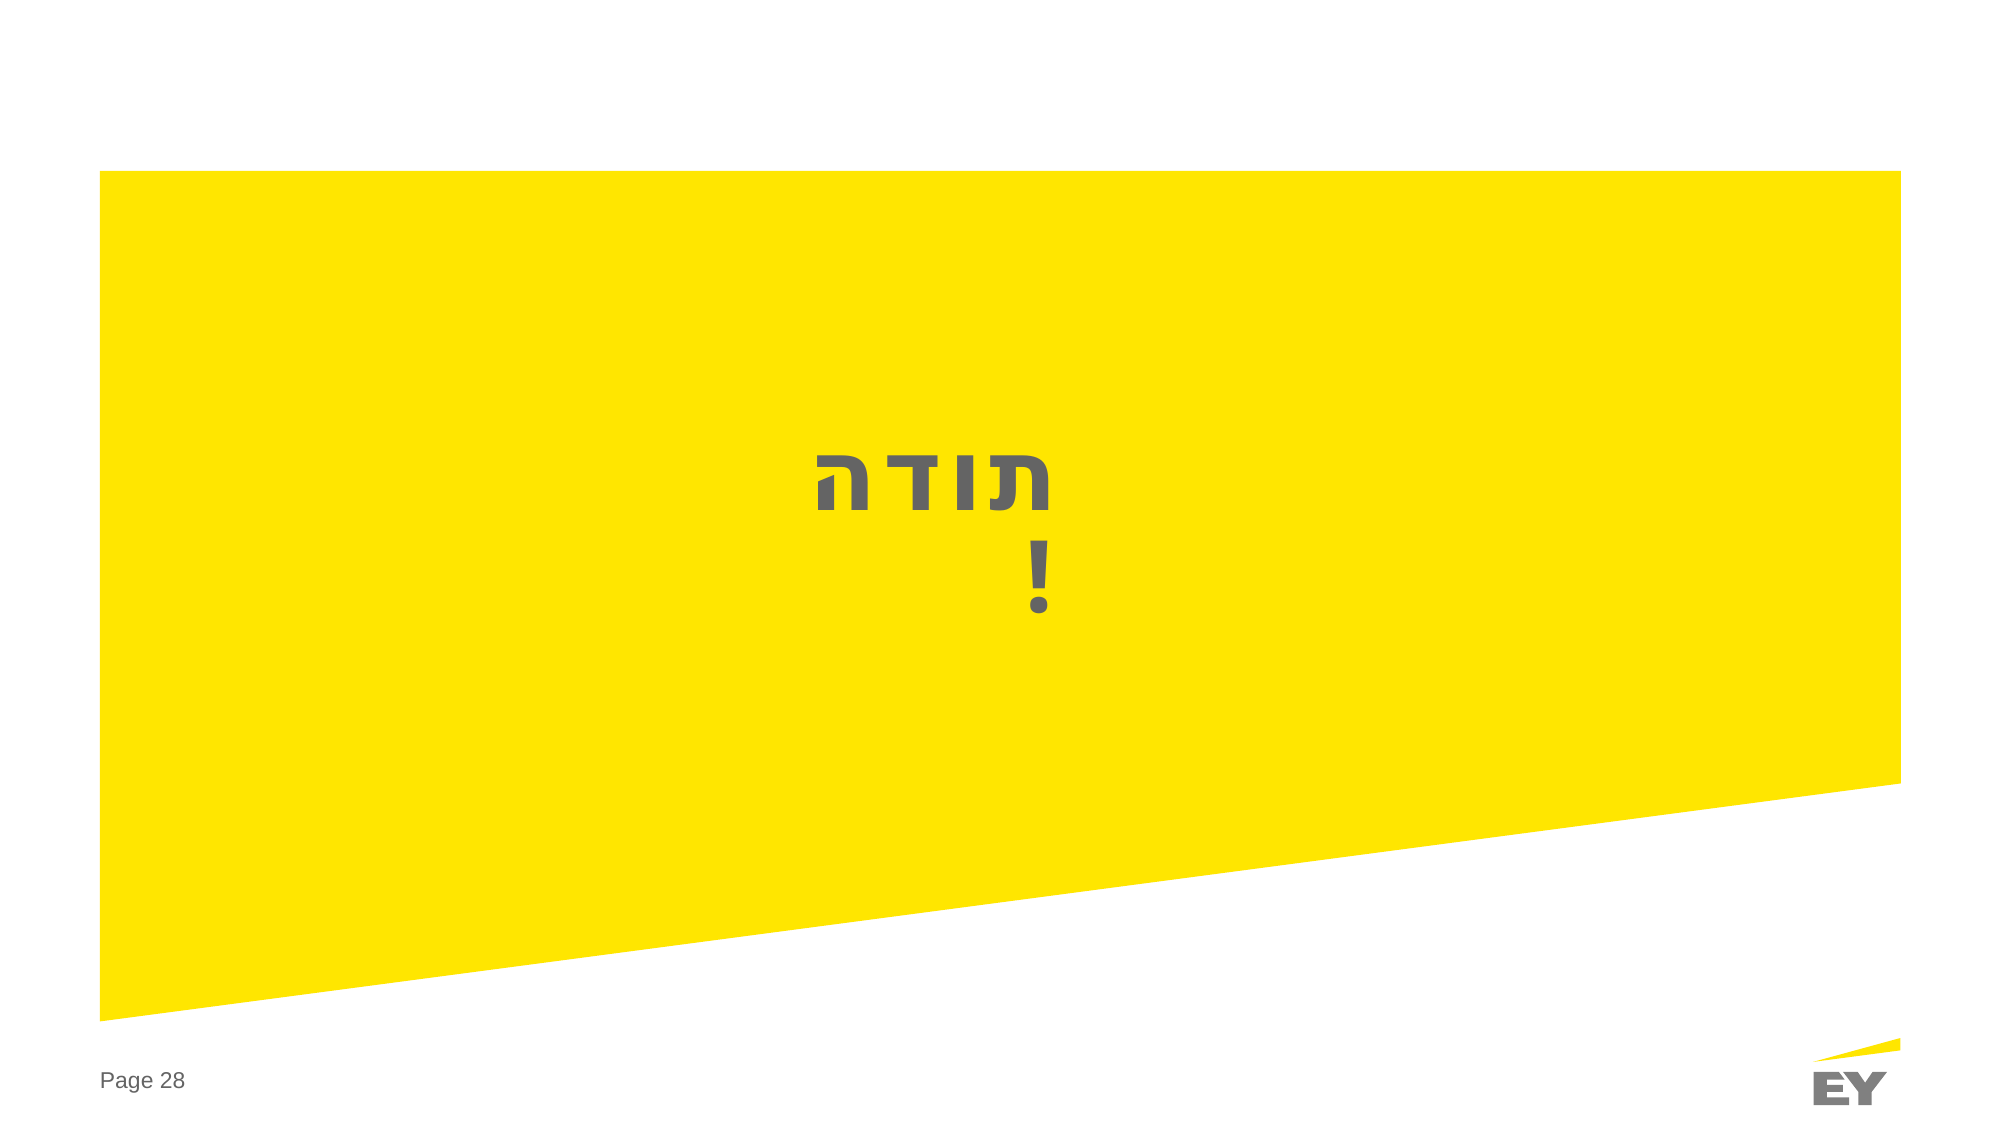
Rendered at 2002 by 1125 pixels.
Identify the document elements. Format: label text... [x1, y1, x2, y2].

text_box תודה! [773, 422, 1058, 633]
